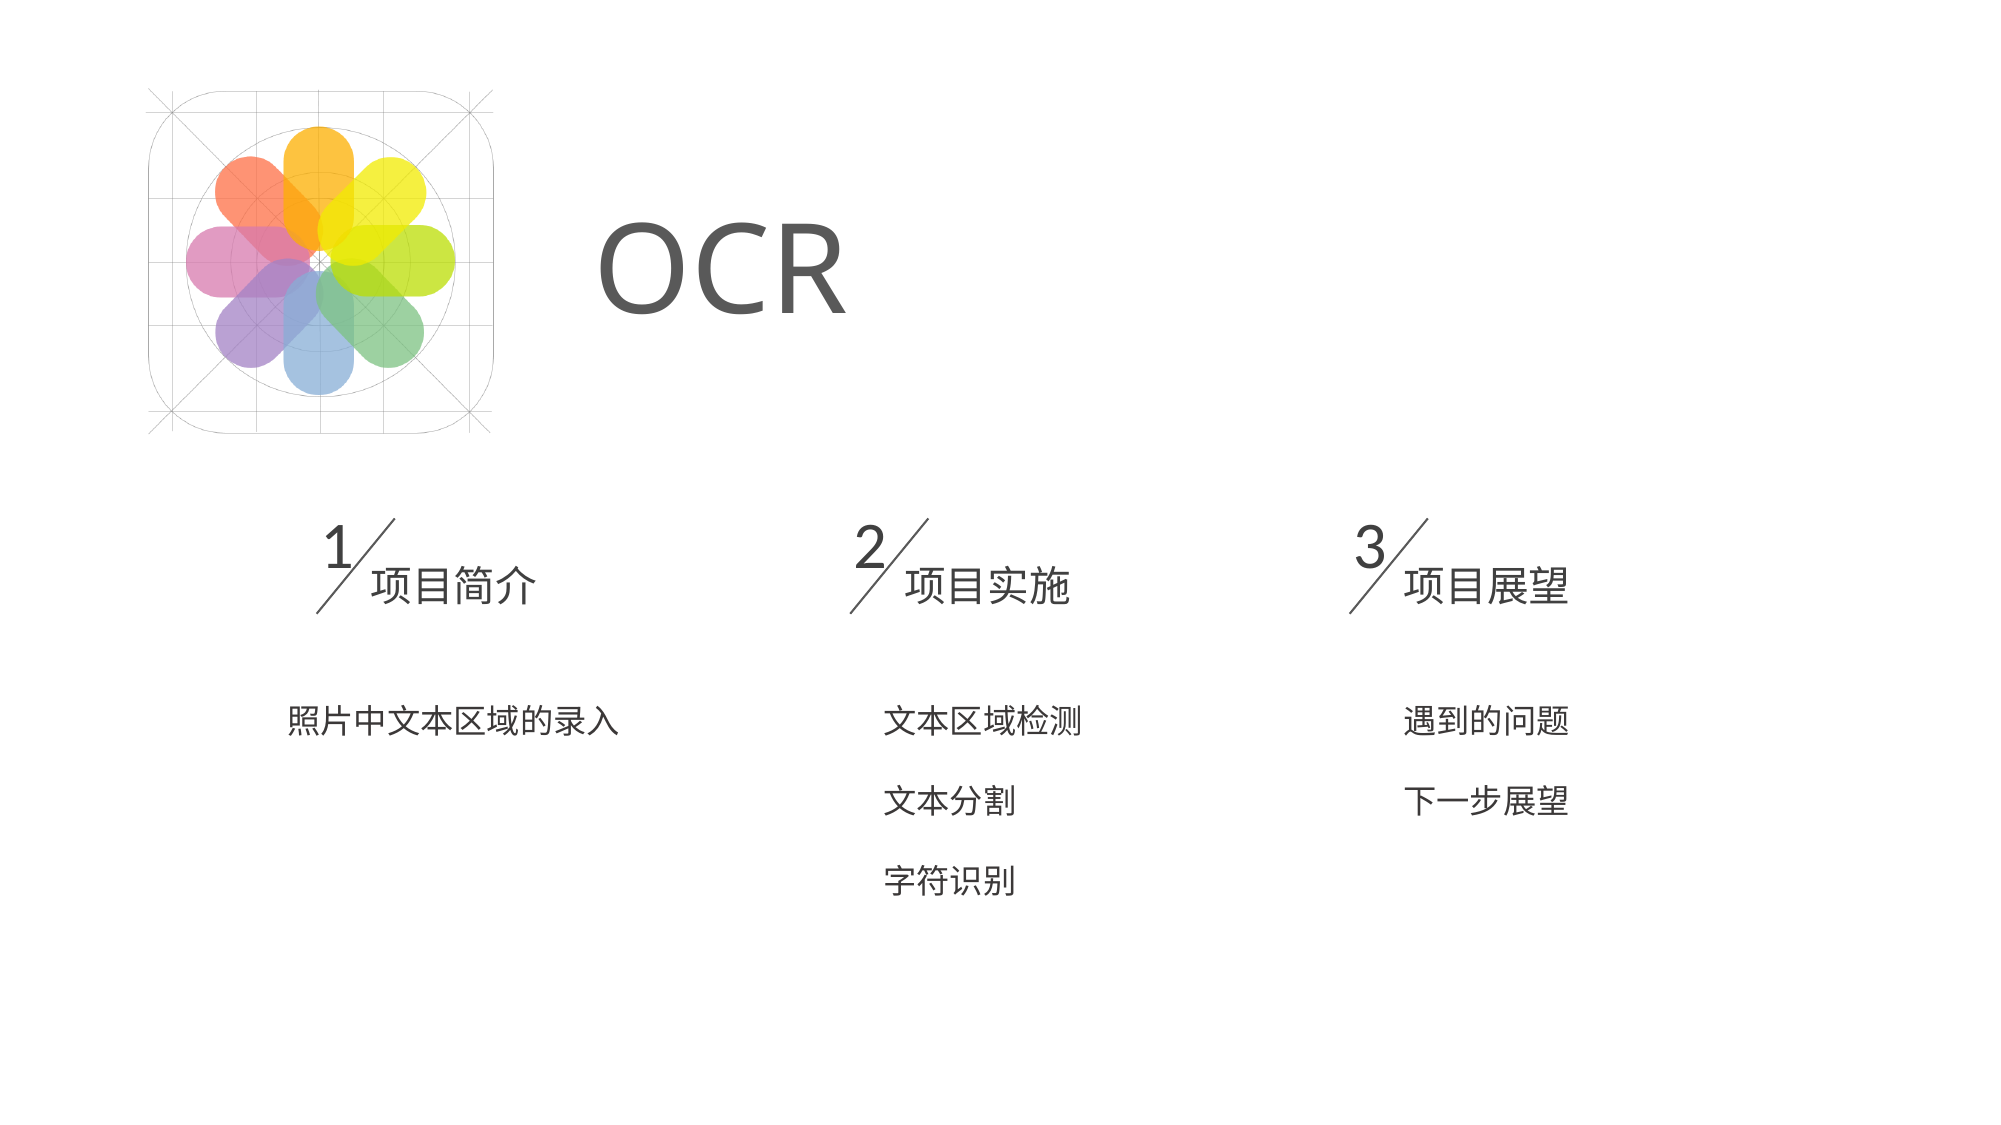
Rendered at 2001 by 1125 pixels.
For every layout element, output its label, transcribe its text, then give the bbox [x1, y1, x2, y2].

text_box OCR [578, 181, 929, 347]
text_box 项目简介 [355, 552, 695, 618]
text_box 1 [305, 494, 373, 590]
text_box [850, 518, 929, 614]
text_box 项目展望 [1388, 552, 1728, 618]
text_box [316, 518, 395, 614]
text_box 文本区域检测 文本分割 字符识别 [868, 692, 1249, 908]
text_box 2 [838, 494, 906, 590]
text_box 遇到的问题 下一步展望 [1388, 692, 1619, 828]
picture [129, 71, 505, 458]
text_box 3 [1338, 494, 1406, 590]
text_box 项目实施 [889, 552, 1228, 618]
text_box 照片中文本区域的录入 [272, 692, 653, 748]
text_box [1349, 518, 1428, 614]
